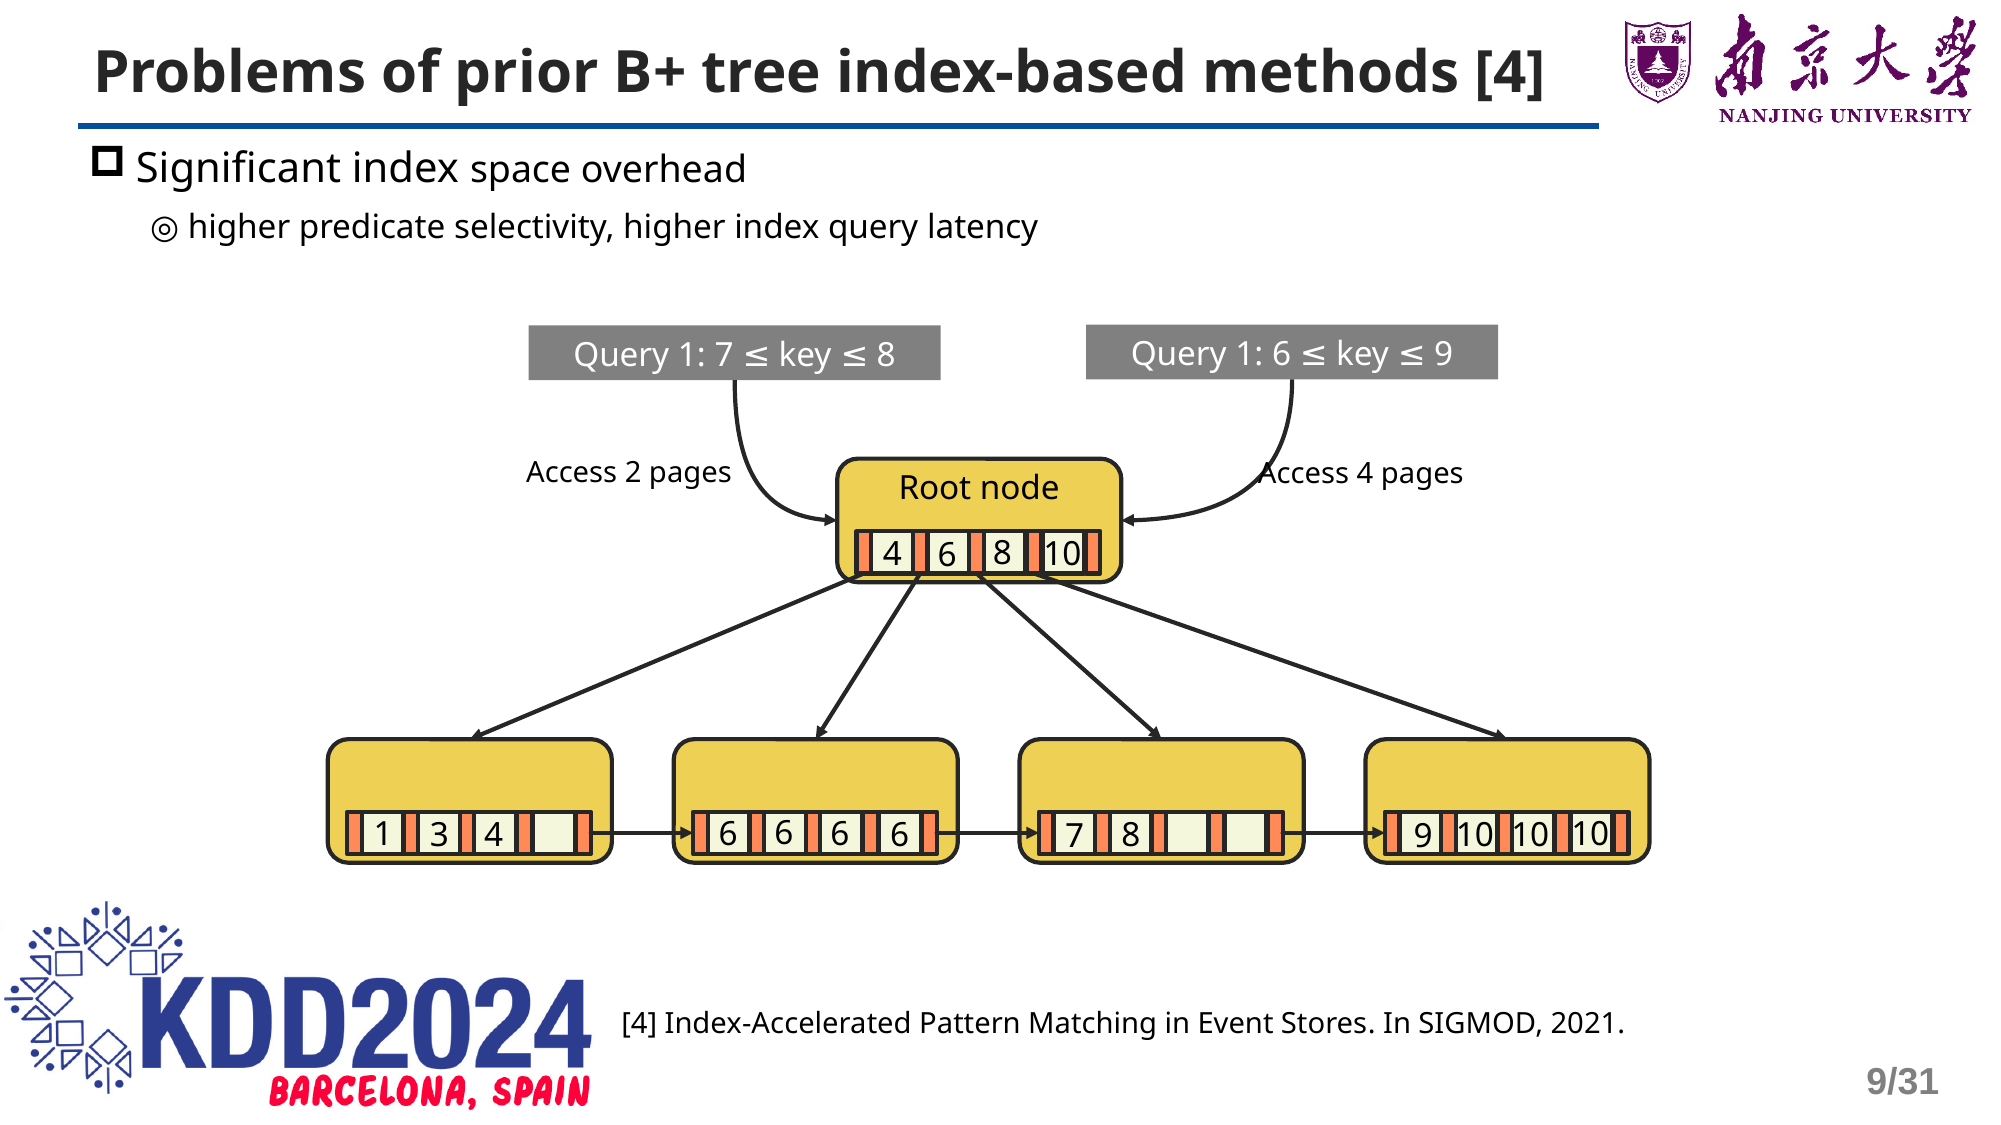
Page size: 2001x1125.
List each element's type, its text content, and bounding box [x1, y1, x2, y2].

text_box 6 [923, 525, 978, 581]
text_box [1017, 749, 1306, 831]
text_box 6 [815, 804, 878, 860]
text_box 10 [1496, 805, 1587, 861]
text_box [671, 841, 960, 865]
text_box [345, 810, 358, 856]
text_box [924, 581, 971, 585]
text_box 8 [978, 523, 1041, 572]
text_box [1037, 810, 1050, 856]
text_box [325, 737, 614, 865]
text_box 10 [1556, 804, 1645, 860]
text_box Query 1: 6 ≤ key ≤ 9 [1086, 324, 1499, 380]
text_box 4 [868, 524, 931, 576]
text_box 10 [1441, 806, 1496, 861]
text_box [4] Index-Accelerated Pattern Matching in Event Stores. In SIGMOD, 2021. [606, 997, 1746, 1048]
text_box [815, 573, 921, 740]
text_box [671, 737, 960, 831]
text_box 10 [1028, 525, 1117, 571]
text_box [1207, 810, 1223, 856]
text_box 9 [1398, 807, 1457, 862]
text_box [1266, 810, 1285, 856]
text_box [1363, 841, 1643, 865]
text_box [716, 399, 856, 503]
text_box 6 [703, 805, 766, 860]
text_box 6 [875, 806, 938, 861]
text_box [1169, 810, 1207, 856]
text_box [574, 810, 593, 856]
text_box 4 [469, 805, 532, 861]
text_box 6 [759, 803, 822, 859]
text_box Query 1: 7 ≤ key ≤ 8 [528, 325, 941, 381]
text_box 7 [1050, 807, 1113, 862]
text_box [469, 573, 813, 740]
text_box [854, 529, 868, 570]
text_box [835, 471, 1124, 570]
picture [0, 892, 602, 1125]
text_box [691, 810, 703, 856]
text_box Significant index space overhead ◎ higher predicate selectivity, higher index query latency [74, 129, 1599, 253]
text_box [532, 810, 574, 856]
text_box 8 [1106, 806, 1169, 861]
text_box Root node [837, 458, 1122, 514]
text_box 3 [414, 806, 469, 861]
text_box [1033, 573, 1508, 740]
text_box [1223, 810, 1266, 856]
picture [1624, 14, 1976, 126]
text_box 9/31 [1789, 1049, 1954, 1110]
text_box [1363, 737, 1652, 859]
text_box Access 4 pages [1282, 447, 1505, 498]
text_box [1383, 810, 1398, 856]
text_box 1 [358, 805, 421, 860]
text_box Problems of prior B+ tree index-based methods [4] [78, 27, 1619, 113]
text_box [1136, 364, 1278, 536]
text_box [1017, 841, 1306, 865]
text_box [976, 573, 1031, 740]
text_box Access 2 pages [511, 445, 710, 496]
